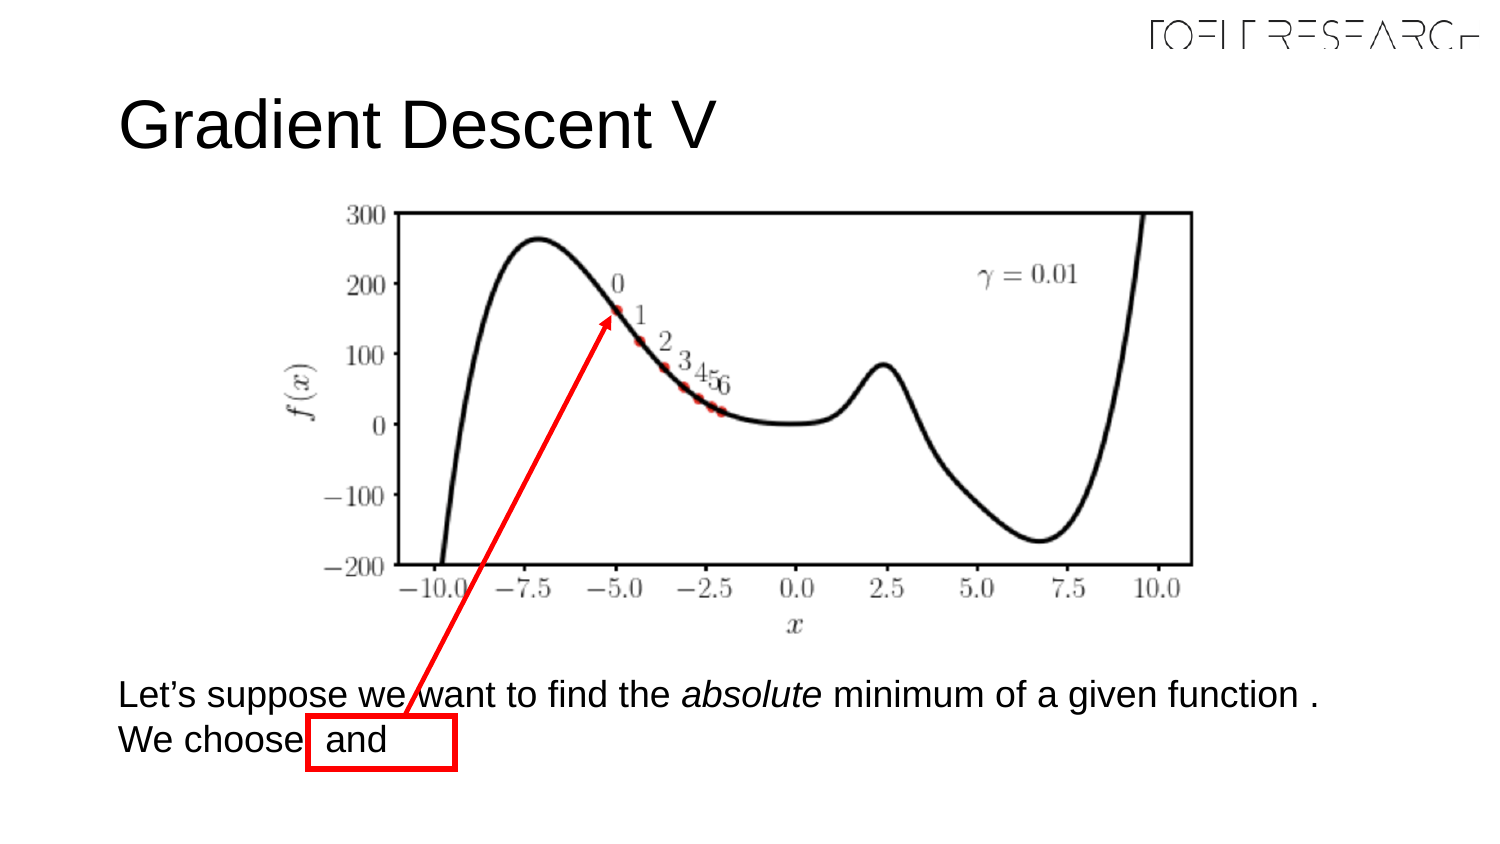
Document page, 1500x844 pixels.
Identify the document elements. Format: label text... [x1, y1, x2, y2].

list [229, 197, 1246, 652]
text_box [307, 715, 456, 770]
title Gradient Descent V [103, 44, 1397, 208]
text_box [404, 315, 612, 716]
